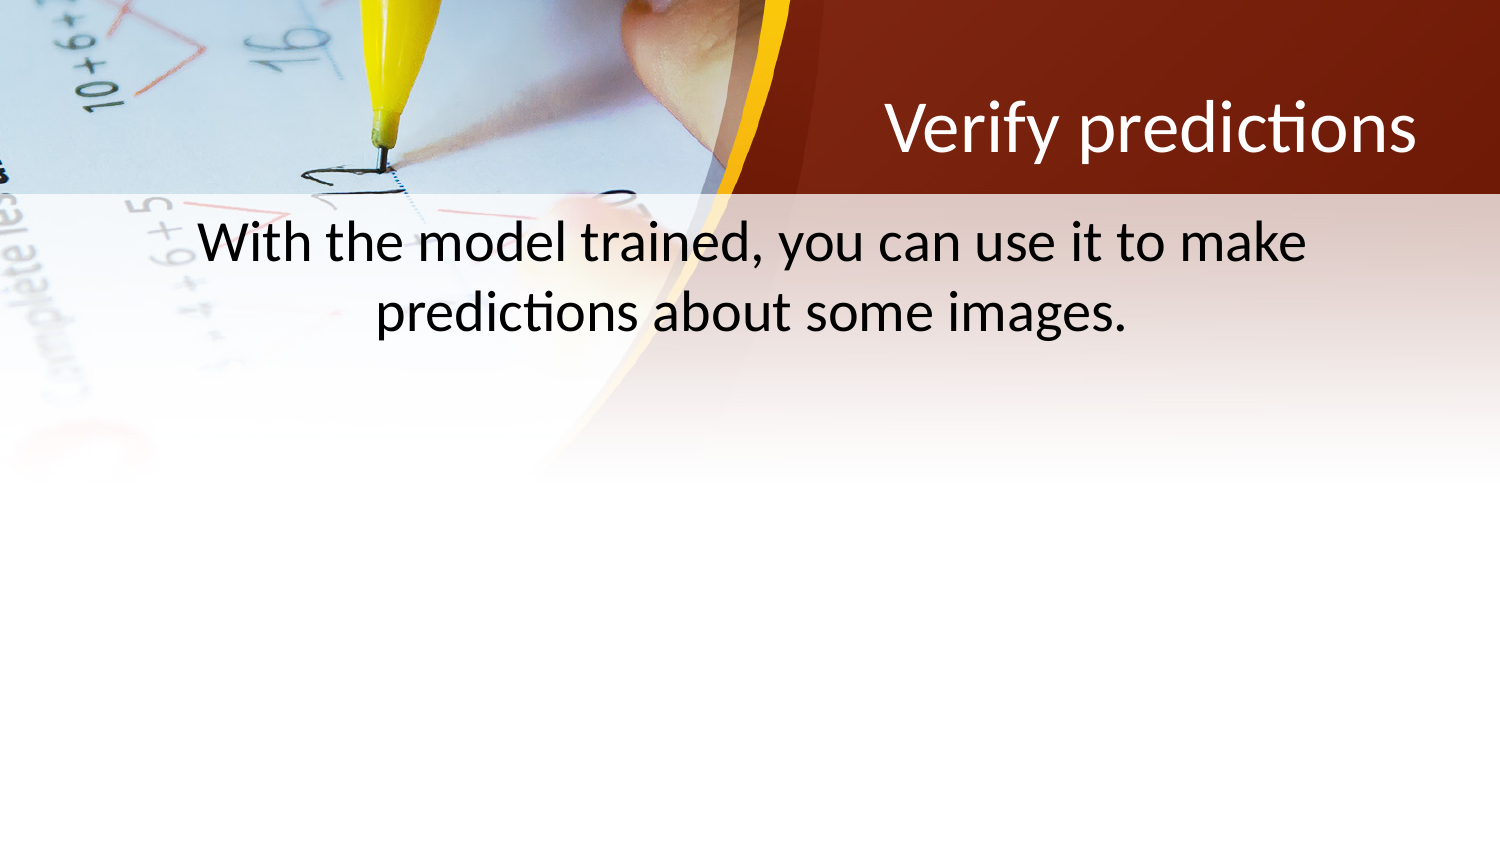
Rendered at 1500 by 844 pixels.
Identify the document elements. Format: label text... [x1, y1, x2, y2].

title Verify predictions [78, 59, 1434, 185]
picture [0, 0, 1500, 844]
list With the model trained, you can use it to make predictions about some images. [76, 195, 1429, 784]
